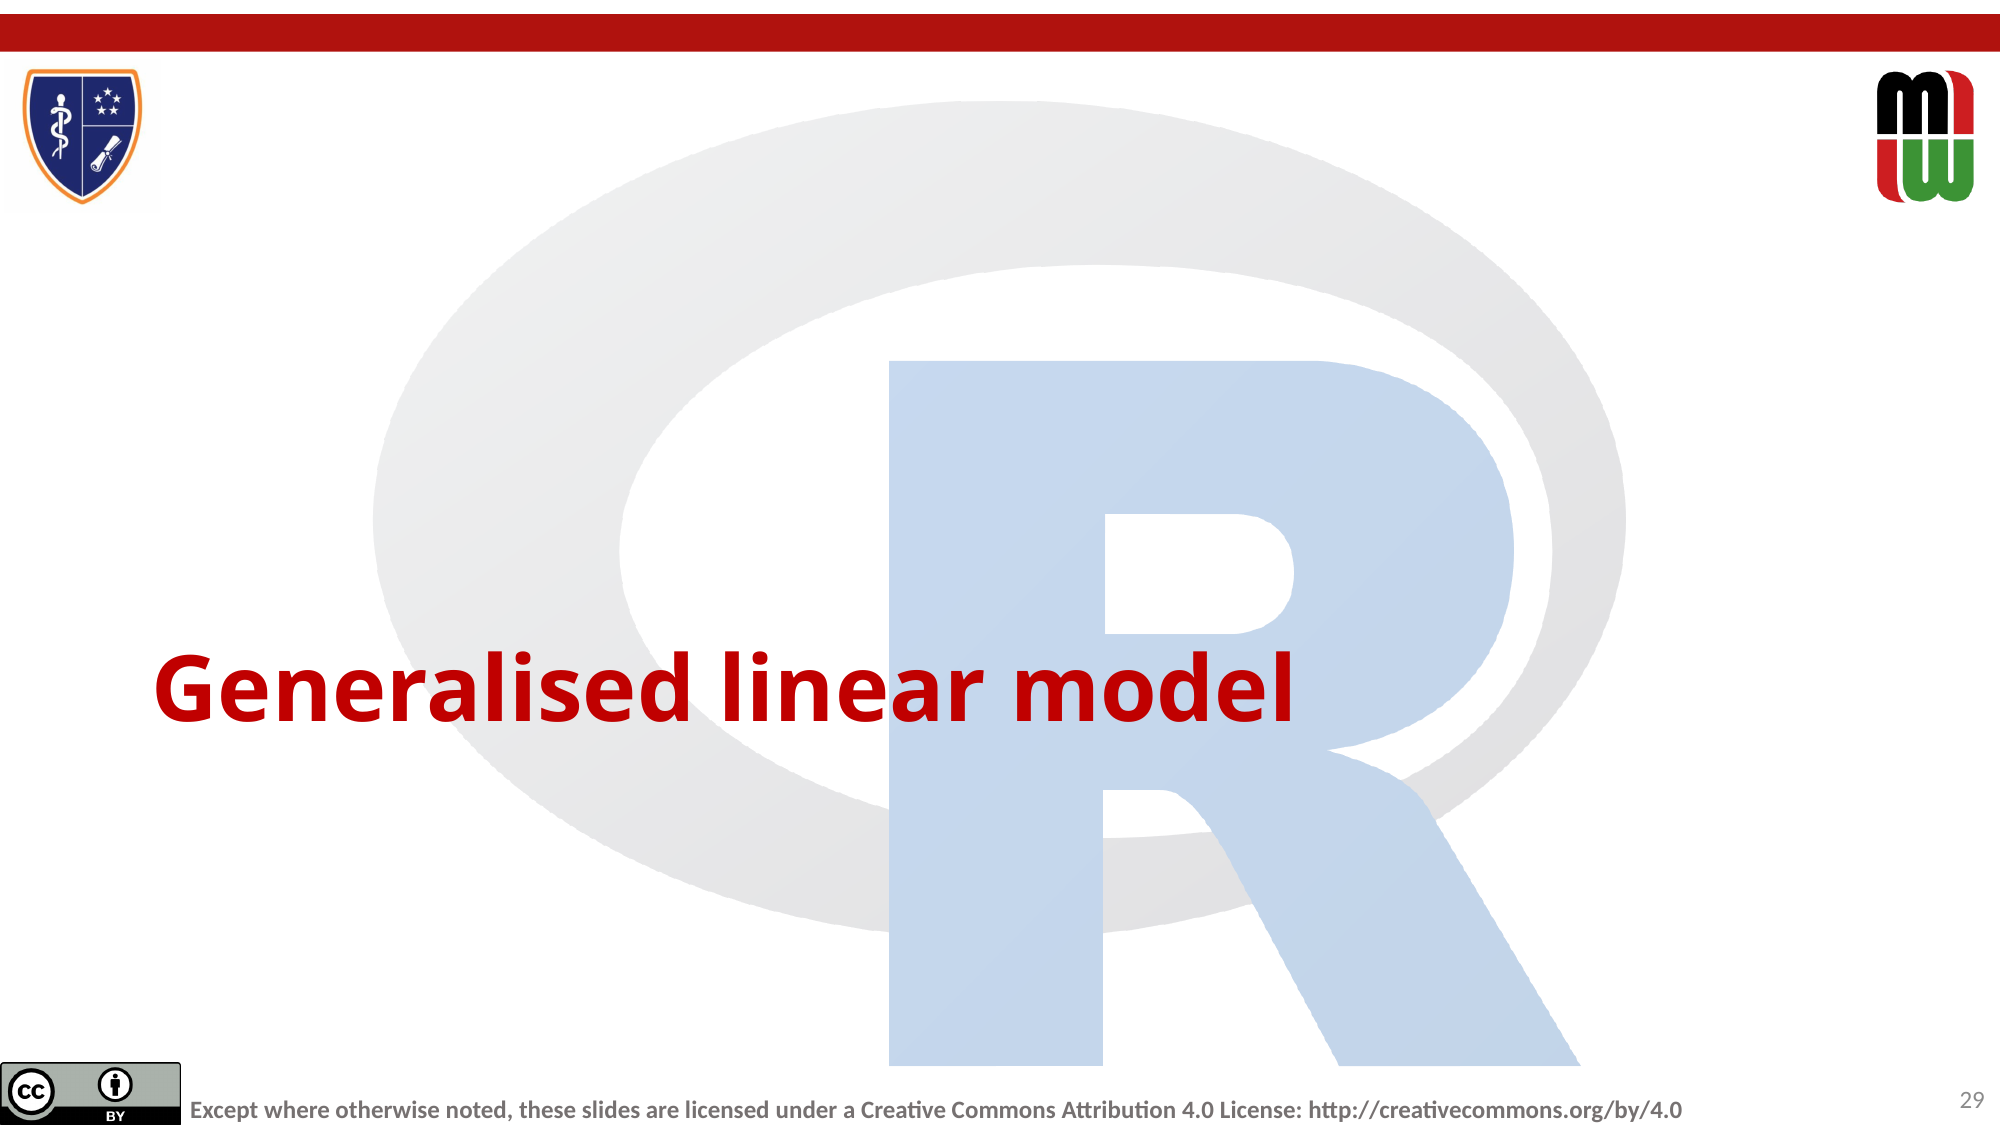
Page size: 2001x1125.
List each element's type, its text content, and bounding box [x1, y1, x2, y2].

picture [0, 1062, 181, 1125]
slide_number 29 [1550, 1073, 2000, 1125]
picture [4, 59, 161, 213]
title Generalised linear model [136, 280, 1862, 749]
